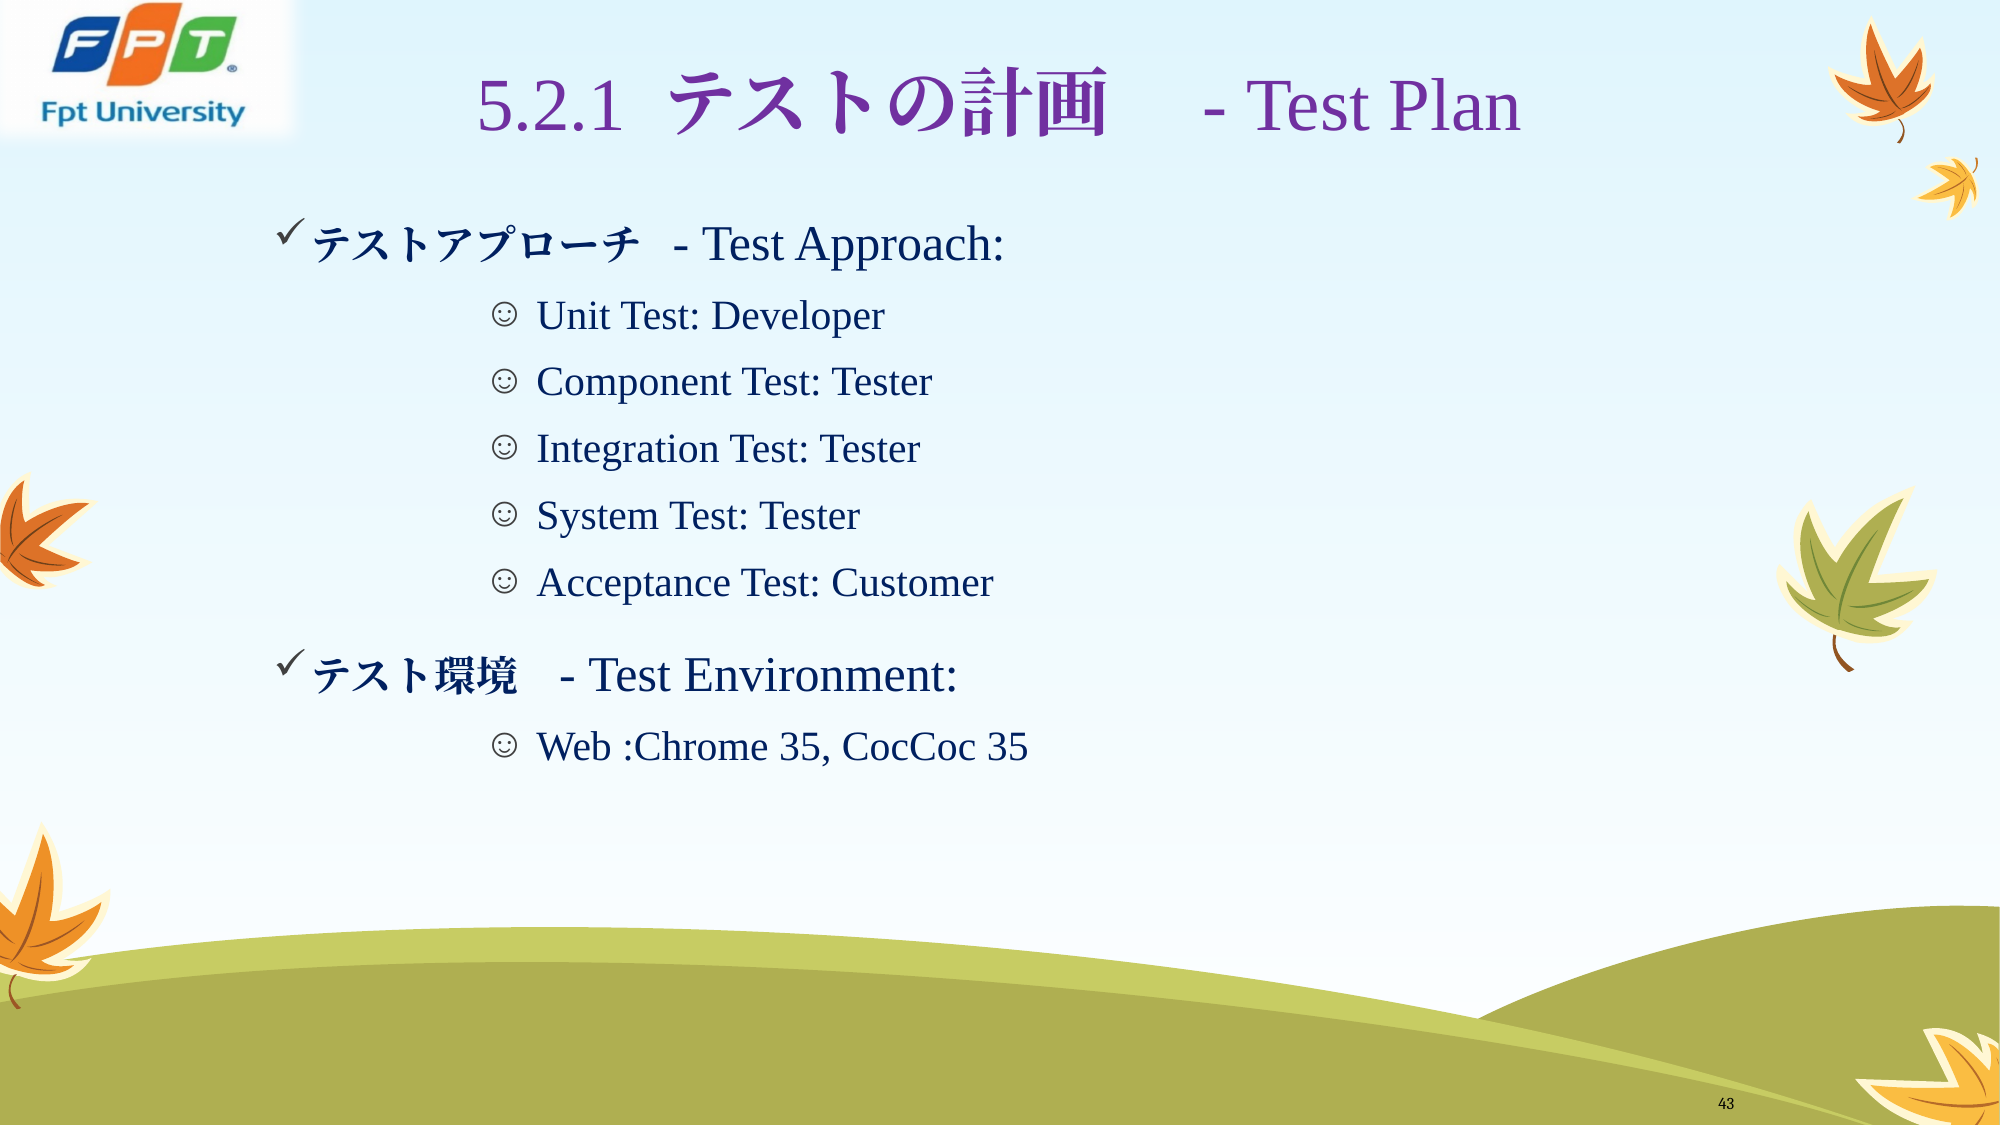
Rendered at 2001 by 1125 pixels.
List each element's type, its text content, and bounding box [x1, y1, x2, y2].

title 5.2.1 テストの計画 - Test Plan [312, 12, 1749, 155]
picture [0, 0, 312, 155]
slide_number 43 [1644, 1083, 1750, 1122]
list テストアプローチ - Test Approach: Unit Test: Developer Component Test: Tester Integration Test: Tester System Test: Tester Acceptance Test: Customer テスト環境 - Test Environment: Web :Chrome 35, CocCoc 35 [250, 203, 1750, 925]
